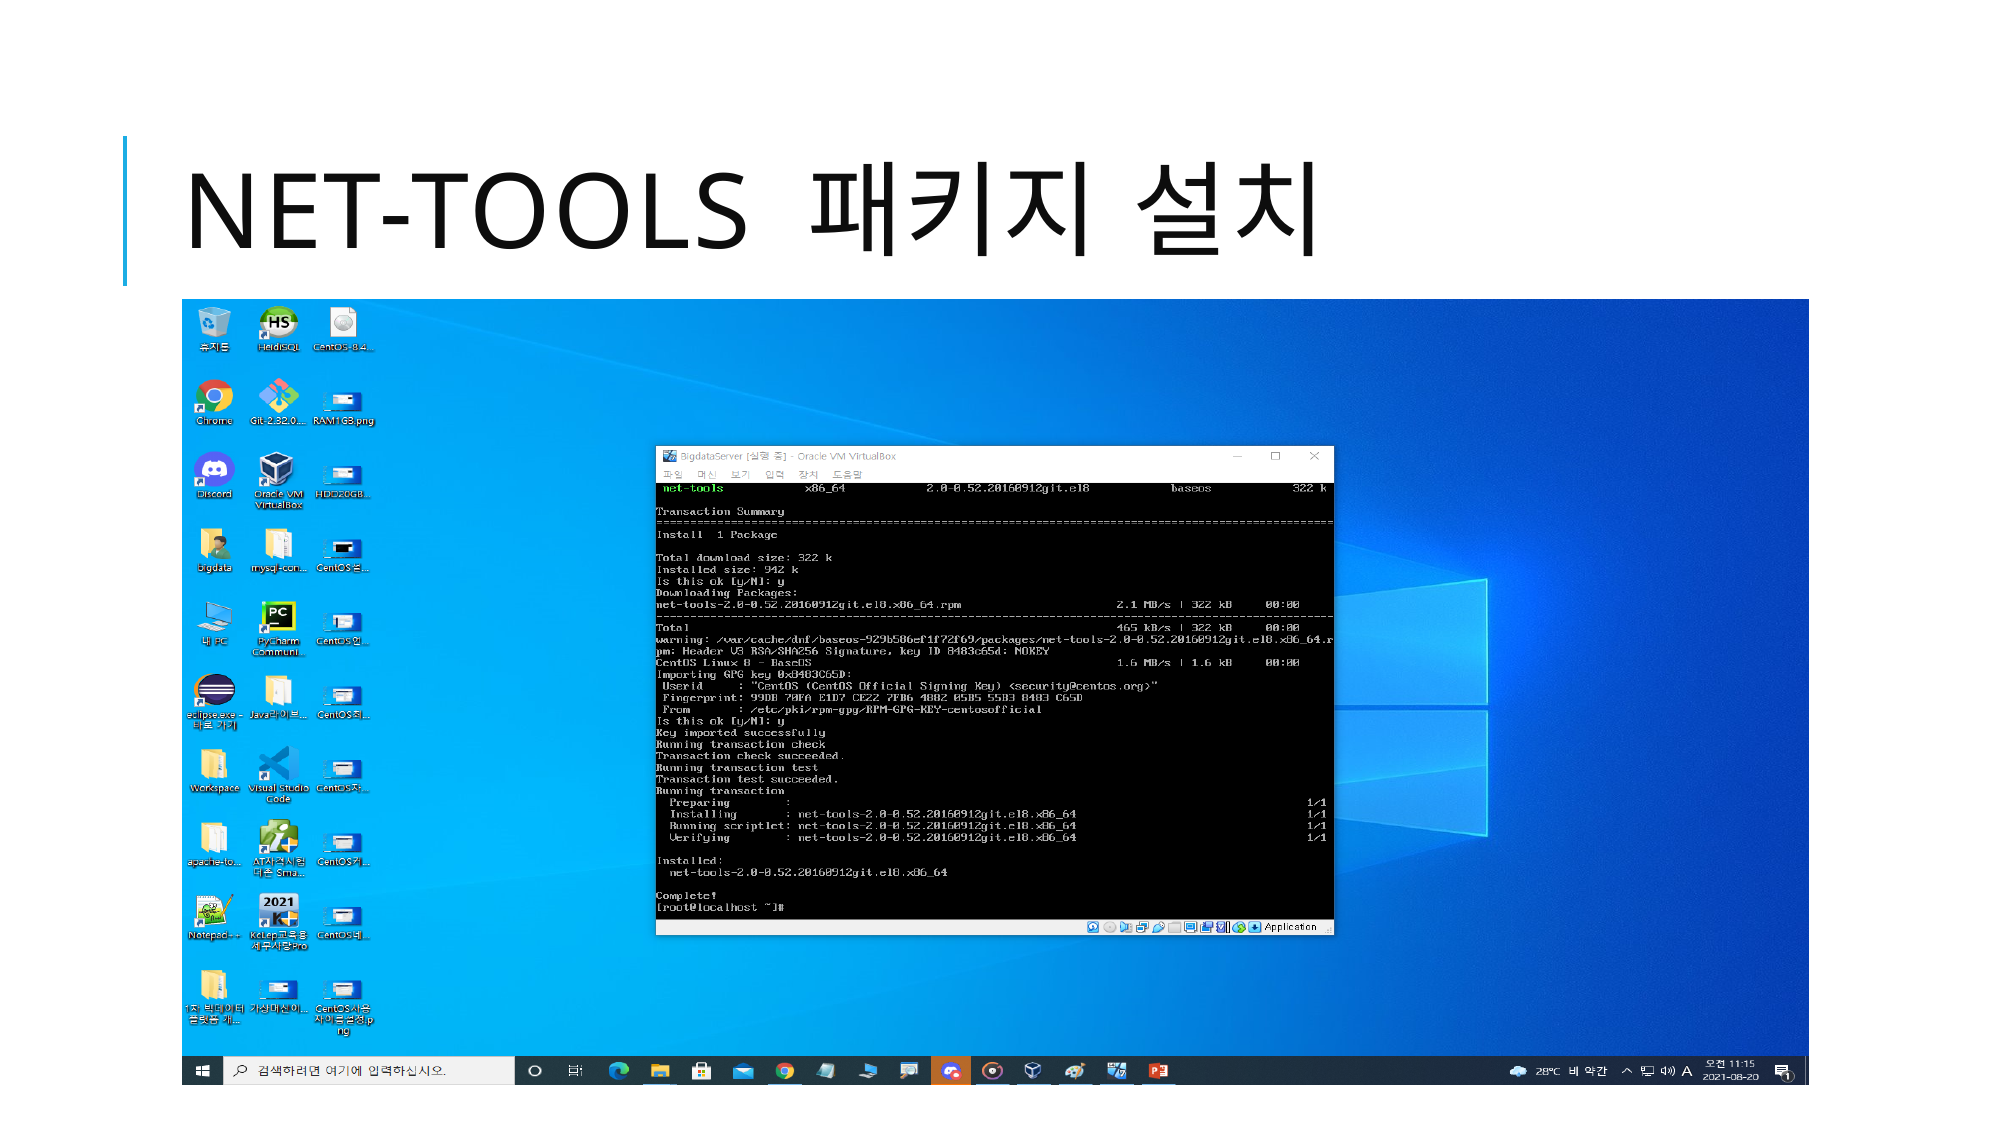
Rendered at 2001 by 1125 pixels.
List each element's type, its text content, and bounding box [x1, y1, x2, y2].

title Net-tools 패키지 설치 [168, 96, 1763, 342]
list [182, 299, 1809, 1086]
